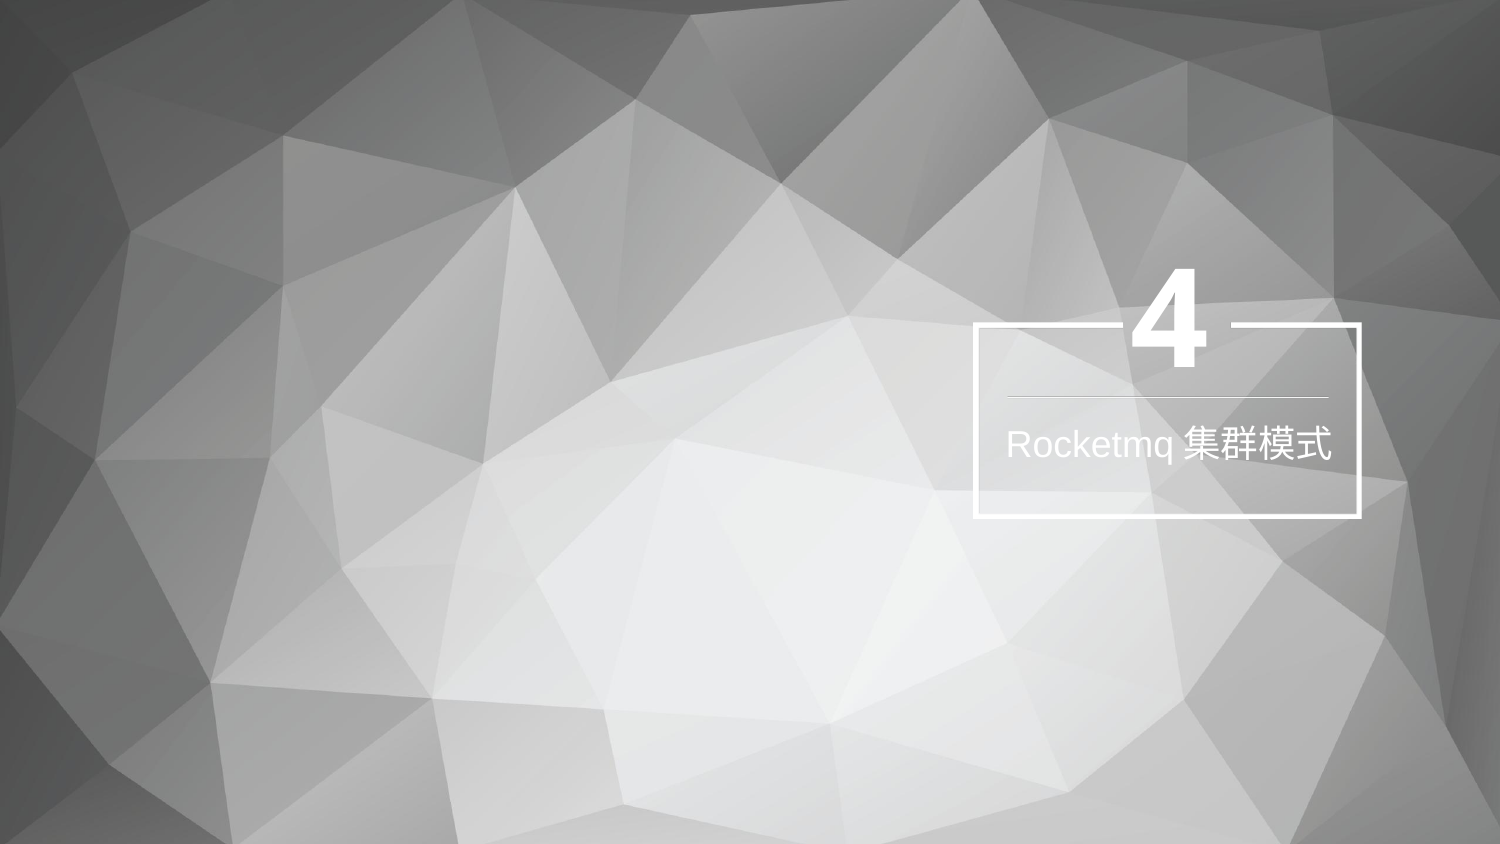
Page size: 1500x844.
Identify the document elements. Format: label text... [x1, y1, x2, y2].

picture [0, 0, 1500, 844]
text_box 4 [1122, 221, 1219, 322]
